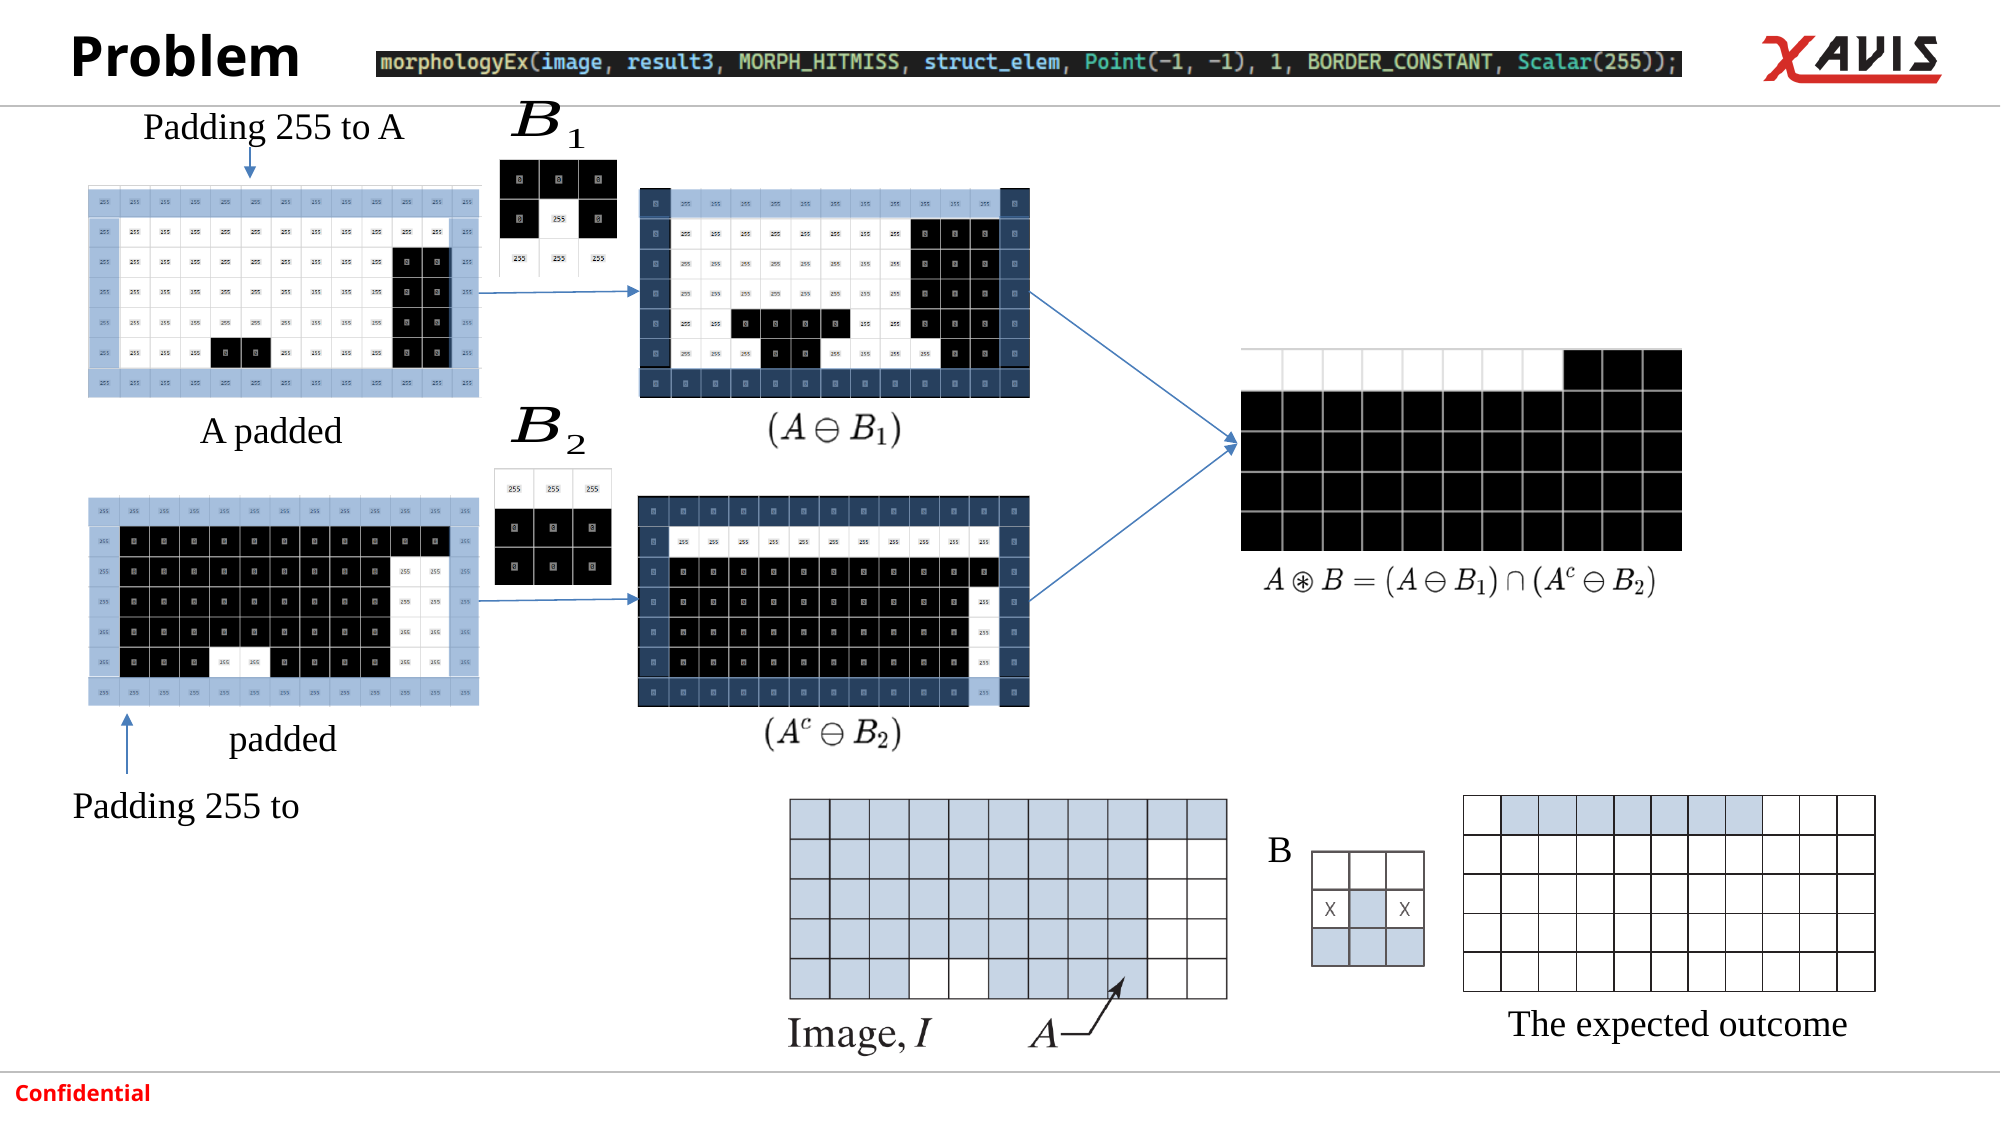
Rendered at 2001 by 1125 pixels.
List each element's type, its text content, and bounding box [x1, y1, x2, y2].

picture [788, 796, 1230, 1059]
picture [637, 495, 1030, 707]
title Problem [55, 23, 1270, 85]
picture [640, 188, 1030, 398]
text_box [1463, 795, 1876, 992]
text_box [1028, 290, 1238, 442]
picture [498, 159, 617, 277]
picture [1756, 26, 1946, 89]
picture [88, 495, 480, 707]
picture [765, 405, 902, 453]
text_box B [1252, 817, 1309, 878]
text_box Padding 255 to A [128, 94, 420, 155]
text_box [1028, 443, 1238, 602]
text_box A padded [184, 405, 358, 458]
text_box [478, 290, 641, 294]
picture [88, 185, 482, 398]
picture [1256, 558, 1667, 605]
picture [376, 51, 1683, 77]
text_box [478, 598, 641, 602]
picture [493, 467, 612, 585]
picture [765, 713, 902, 754]
picture [1309, 847, 1426, 968]
text_box The expected outcome [1492, 1000, 1864, 1052]
picture [1240, 348, 1683, 551]
